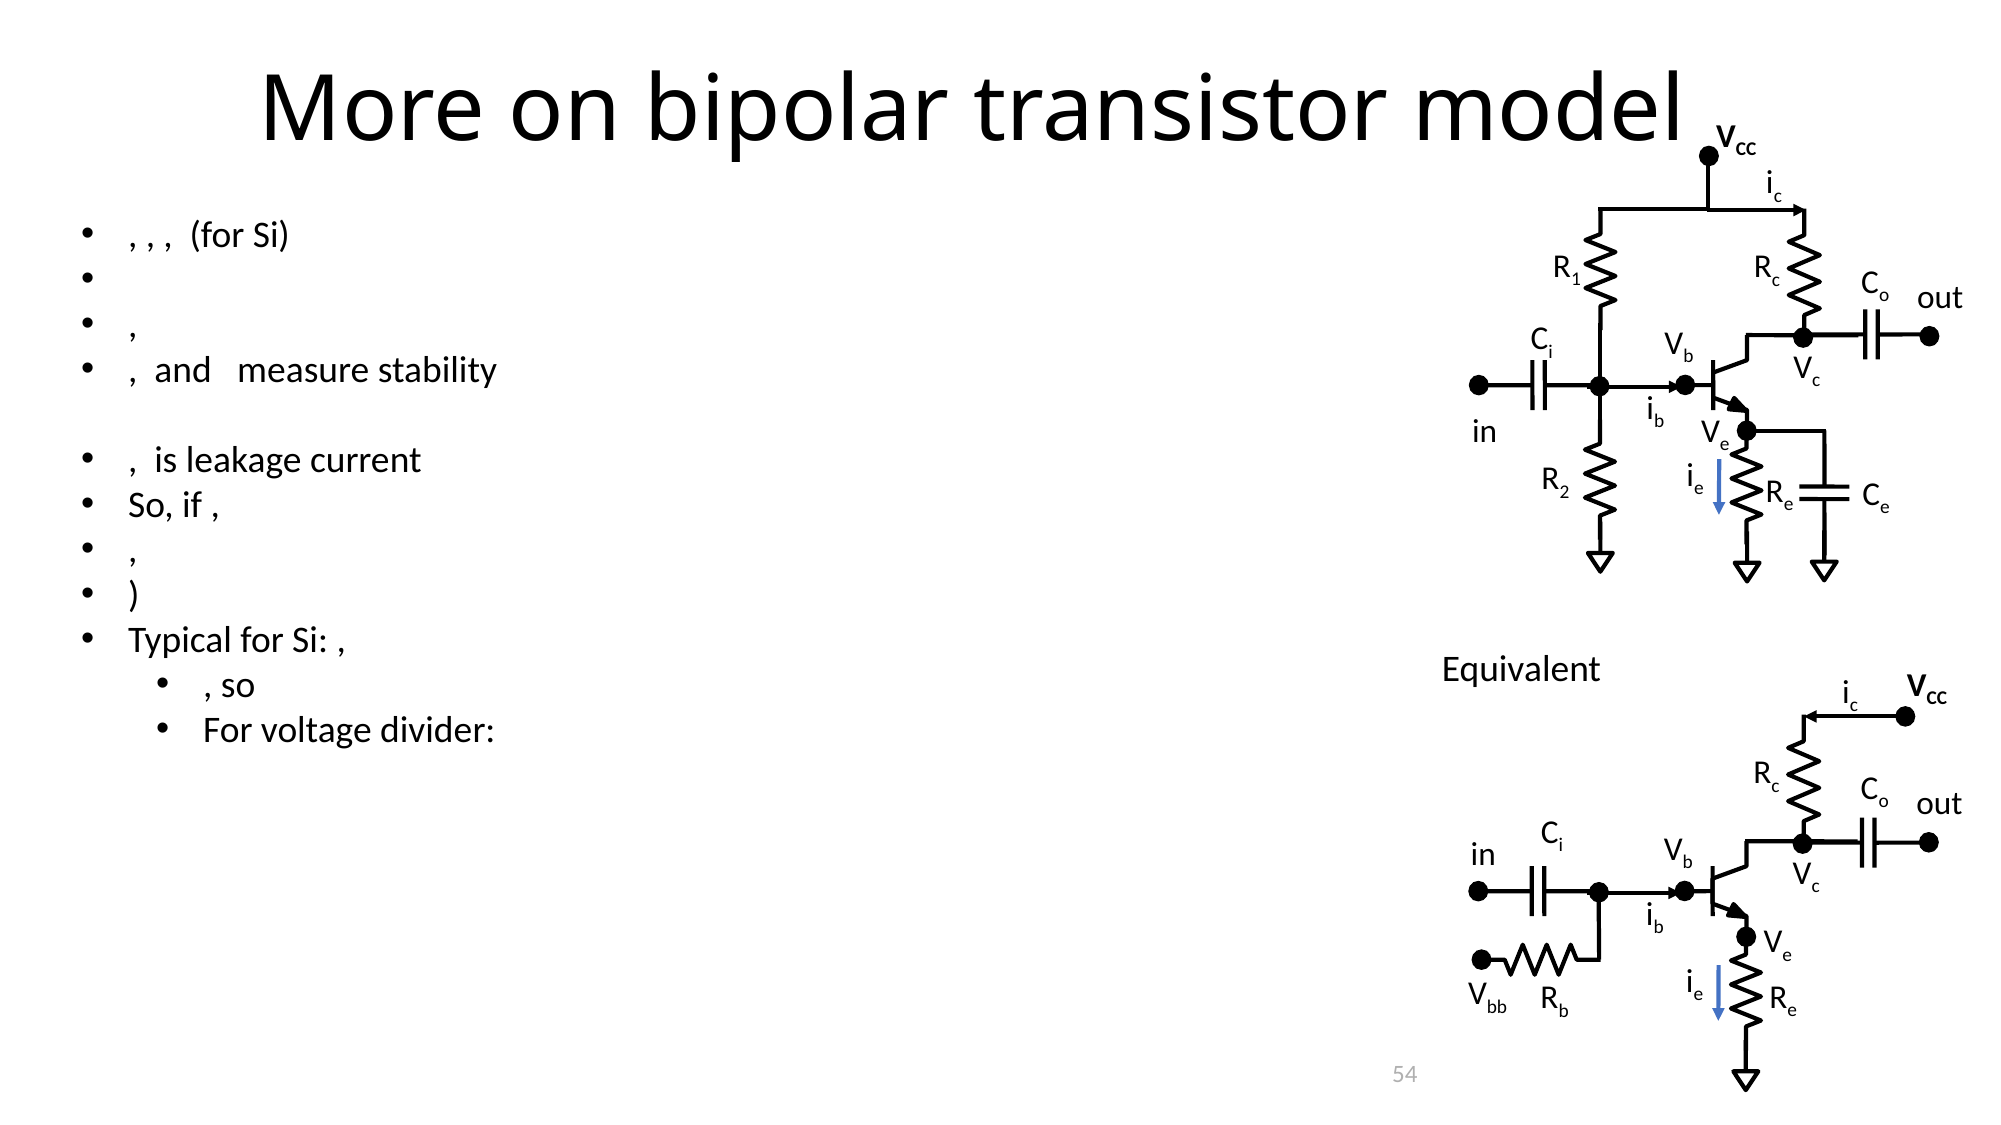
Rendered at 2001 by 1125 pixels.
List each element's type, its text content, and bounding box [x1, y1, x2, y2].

slide_number 54 [1074, 738, 1425, 1125]
text_box More on bipolar transistor model [27, 41, 1919, 167]
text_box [1426, 637, 1985, 1091]
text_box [1457, 106, 1985, 582]
